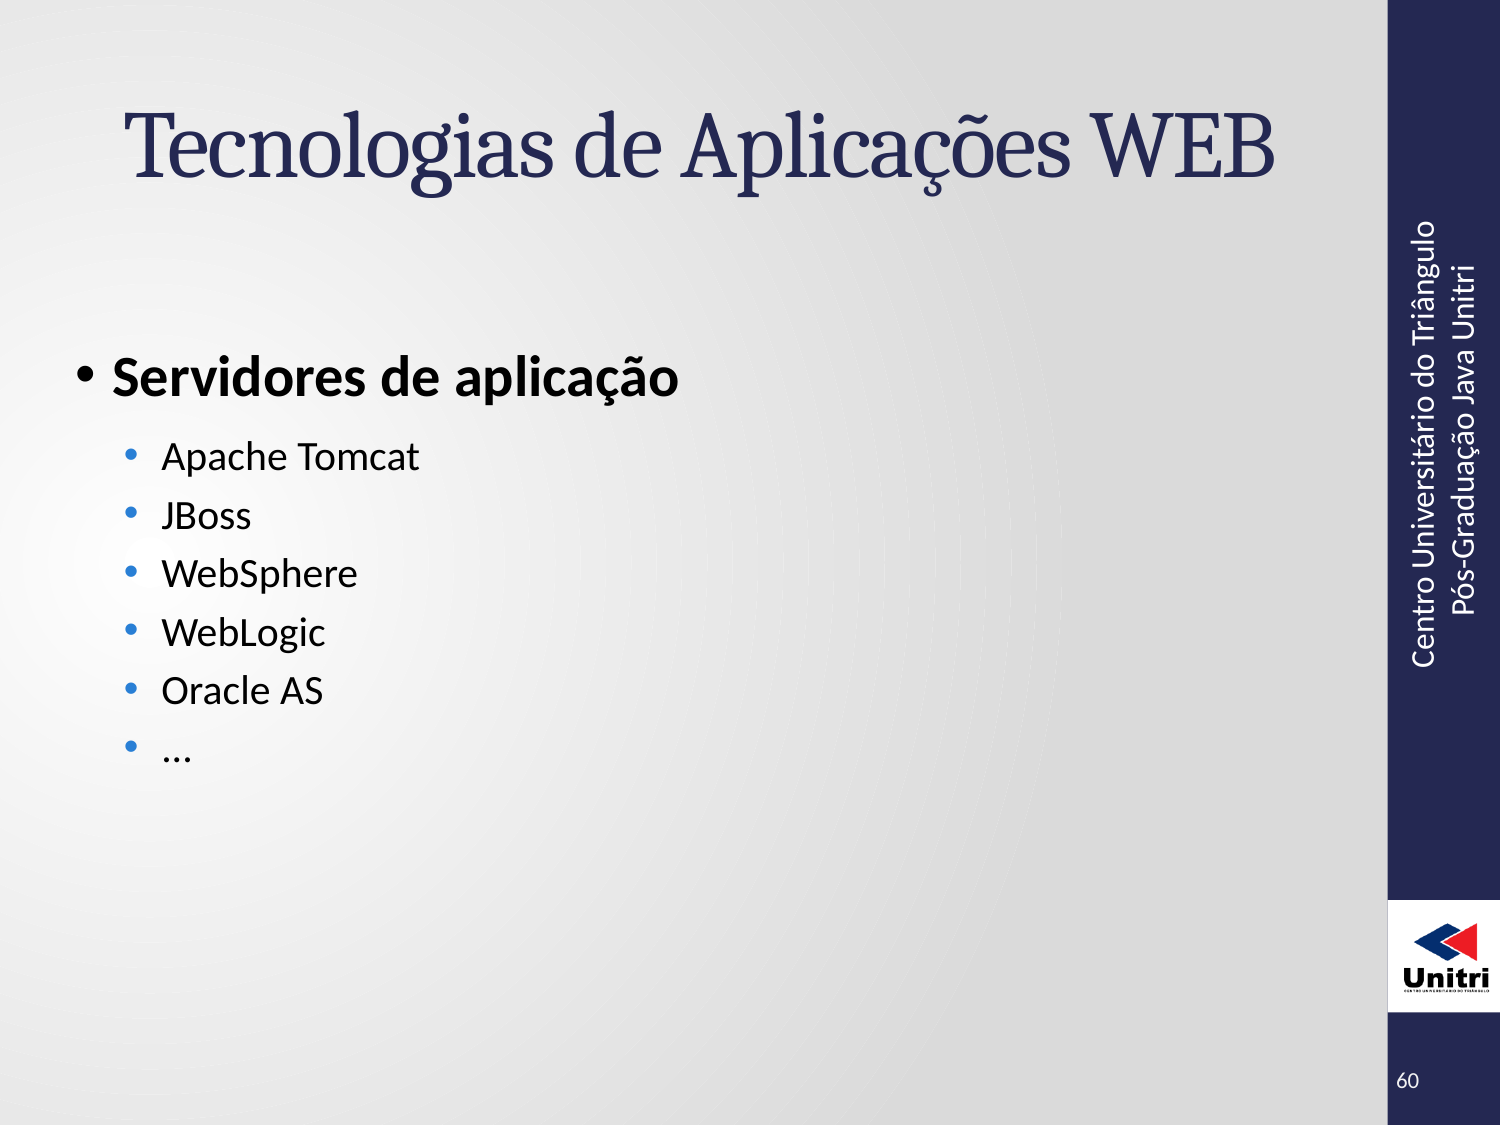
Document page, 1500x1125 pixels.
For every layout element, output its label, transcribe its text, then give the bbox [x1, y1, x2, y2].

text_box Centro Universitário do Triângulo Pós-Graduação Java Unitri [1393, 0, 1488, 882]
picture [1381, 902, 1500, 1010]
title Tecnologias de Aplicações WEB [75, 45, 1325, 233]
text_box 60 [1381, 1058, 1500, 1101]
list Servidores de aplicação Apache Tomcat JBoss WebSphere WebLogic Oracle AS ... [41, 278, 1325, 1050]
